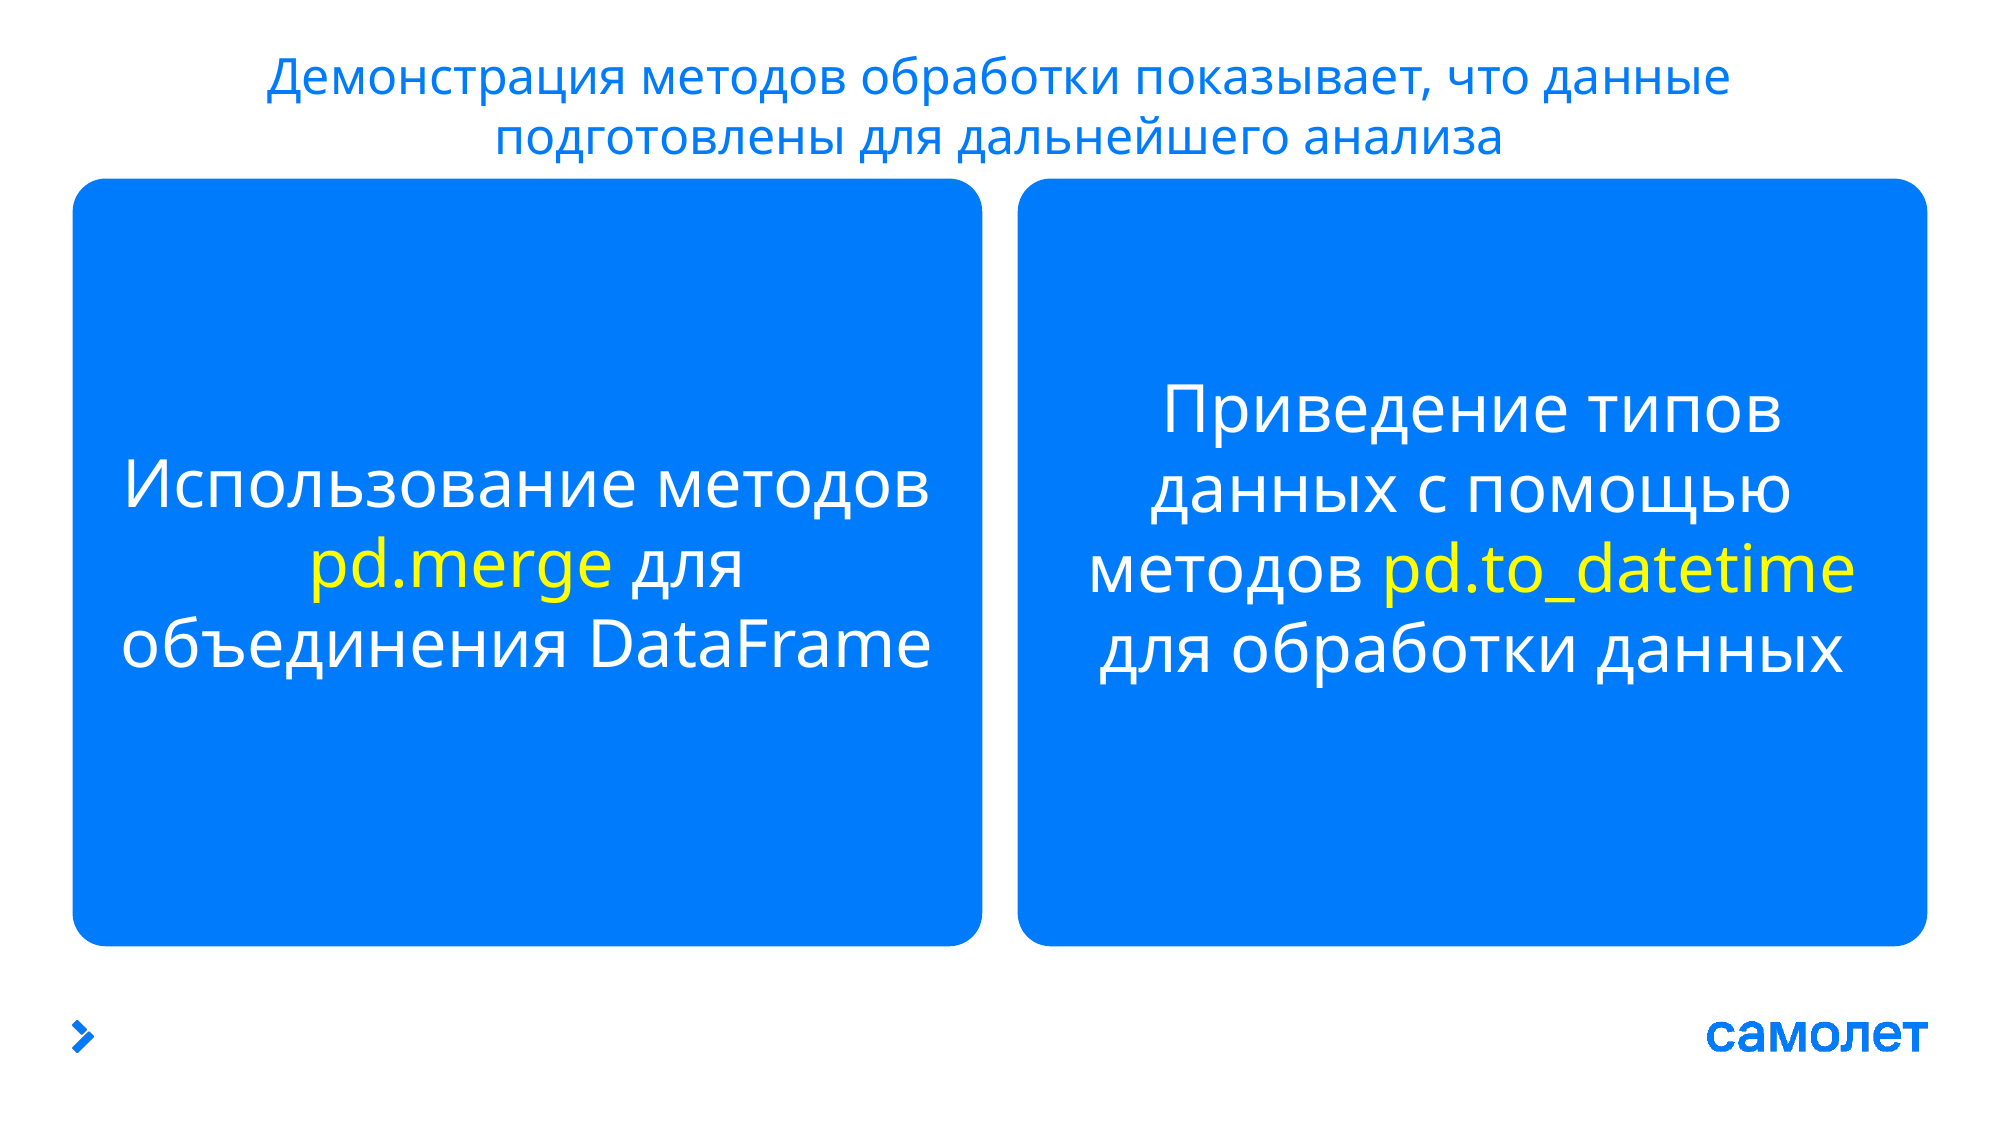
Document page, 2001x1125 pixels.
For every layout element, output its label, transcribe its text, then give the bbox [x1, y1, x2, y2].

list Приведение типов данных с помощью методов pd.to_datetime для обработки данных [1053, 365, 1892, 760]
picture [72, 1020, 94, 1053]
text_box Демонстрация методов обработки показывает, что данные подготовлены для дальнейшего анализа [104, 36, 1896, 172]
list Использование методов pd.merge для объединения DataFrame [108, 440, 947, 685]
picture [1707, 1021, 1928, 1052]
